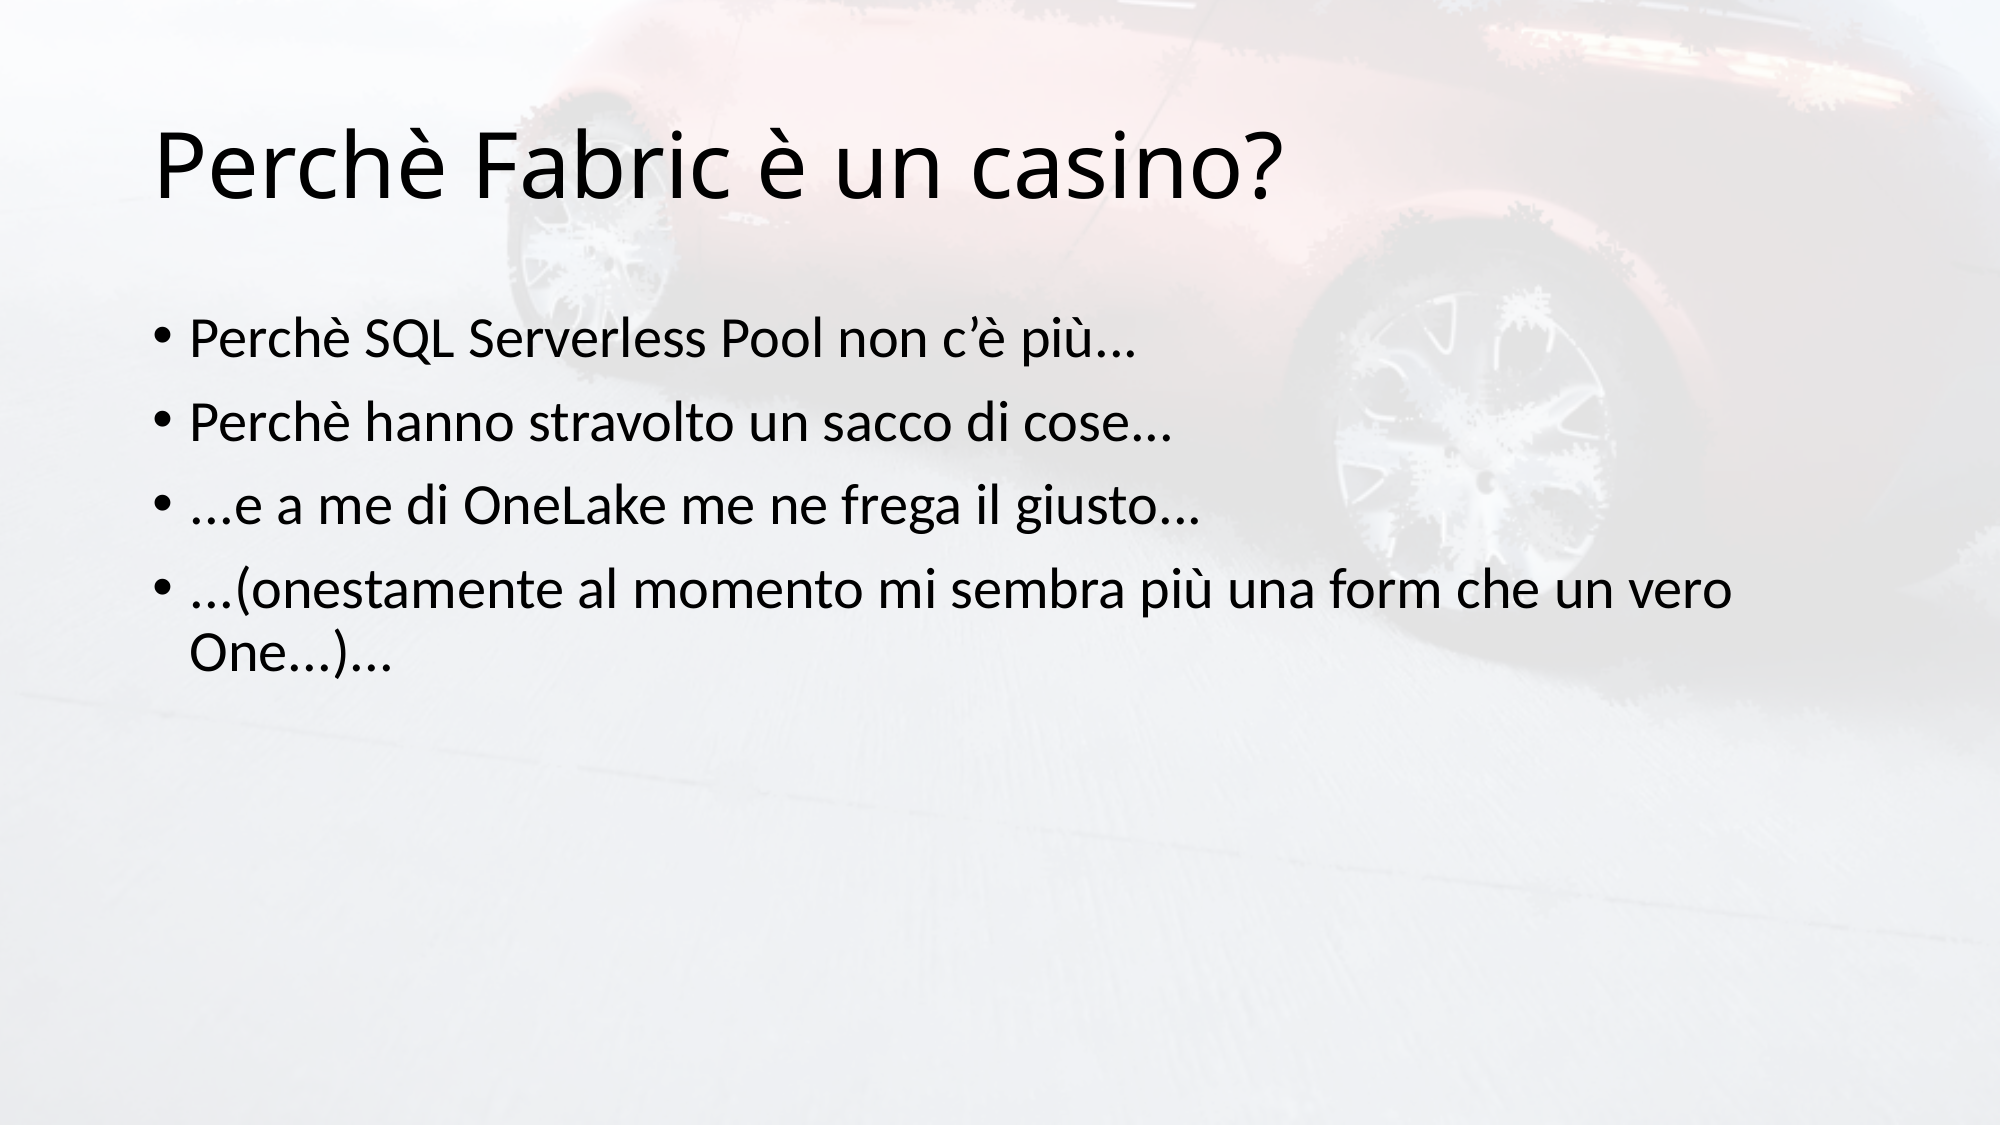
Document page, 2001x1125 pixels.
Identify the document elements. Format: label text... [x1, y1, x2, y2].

title Perchè Fabric è un casino? [137, 59, 1863, 278]
list Perchè SQL Serverless Pool non c’è più... Perchè hanno stravolto un sacco di cose... ...e a me di OneLake me ne frega il giusto... ...(onestamente al momento mi sembra più una form che un vero One...)... [137, 299, 1863, 1014]
